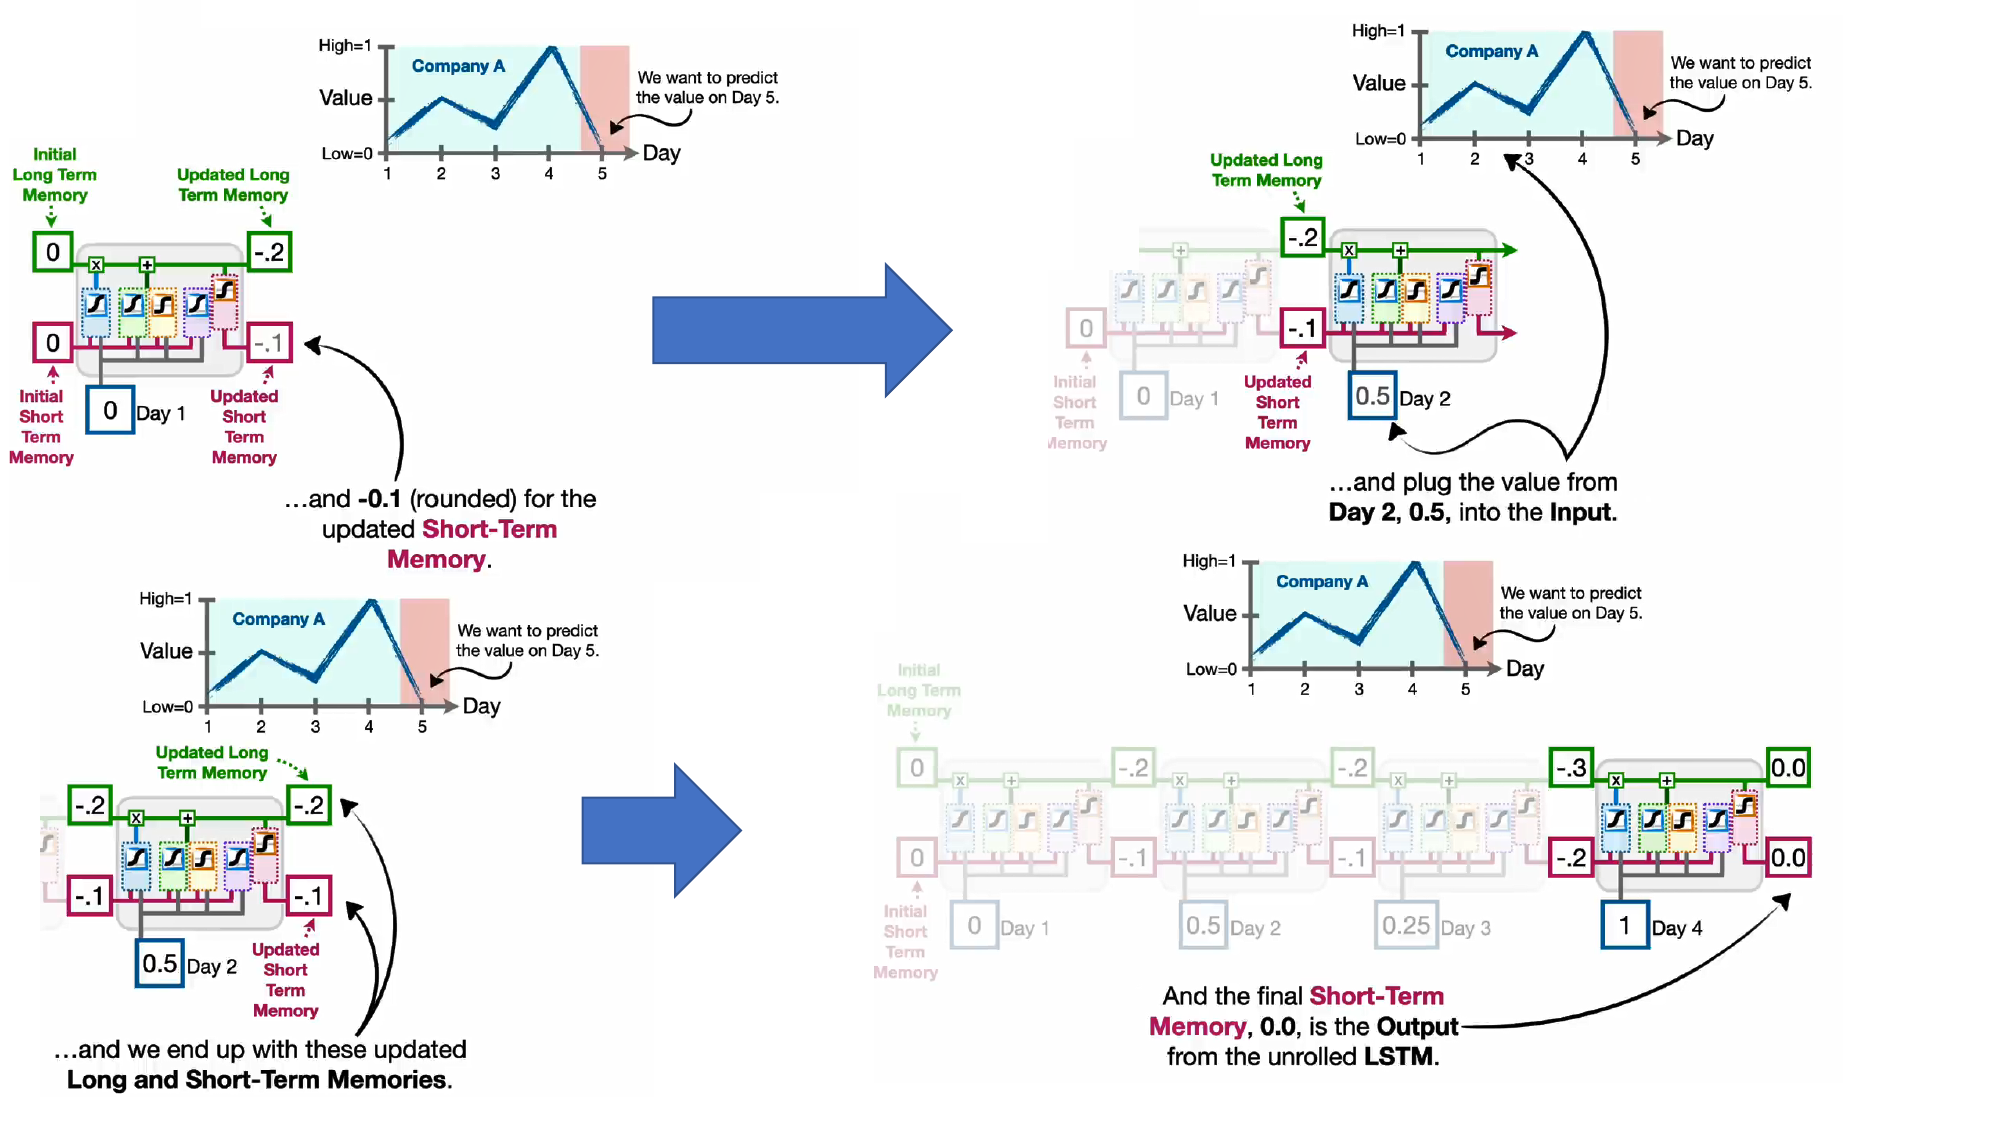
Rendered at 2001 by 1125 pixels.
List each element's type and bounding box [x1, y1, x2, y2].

text_box [859, 262, 954, 399]
picture [0, 0, 1843, 1097]
text_box [654, 762, 743, 899]
